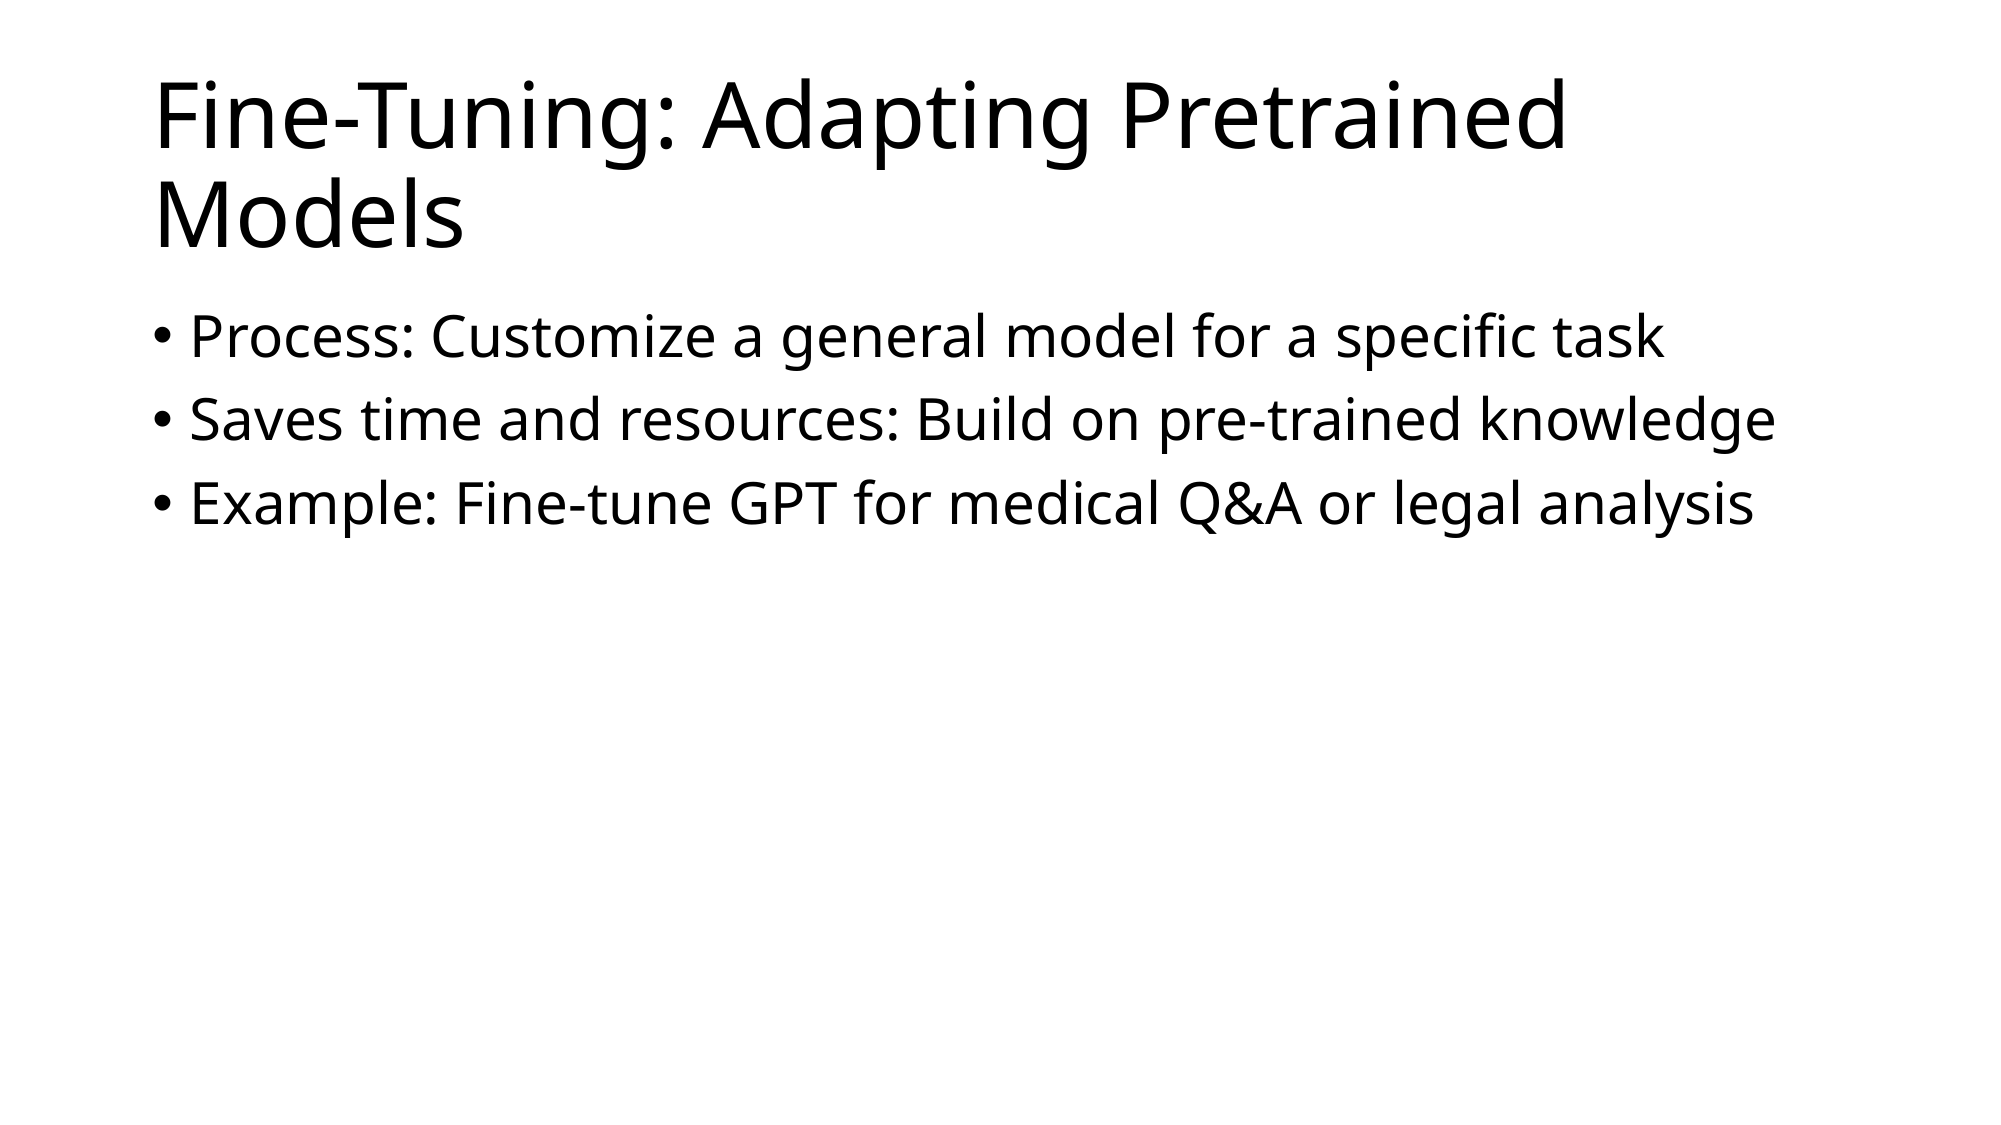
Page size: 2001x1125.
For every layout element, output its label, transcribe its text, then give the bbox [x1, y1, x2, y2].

list Process: Customize a general model for a specific task Saves time and resources: Build on pre-trained knowledge Example: Fine-tune GPT for medical Q&A or legal analysis [137, 299, 1863, 1014]
title Fine-Tuning: Adapting Pretrained Models [137, 59, 1863, 278]
